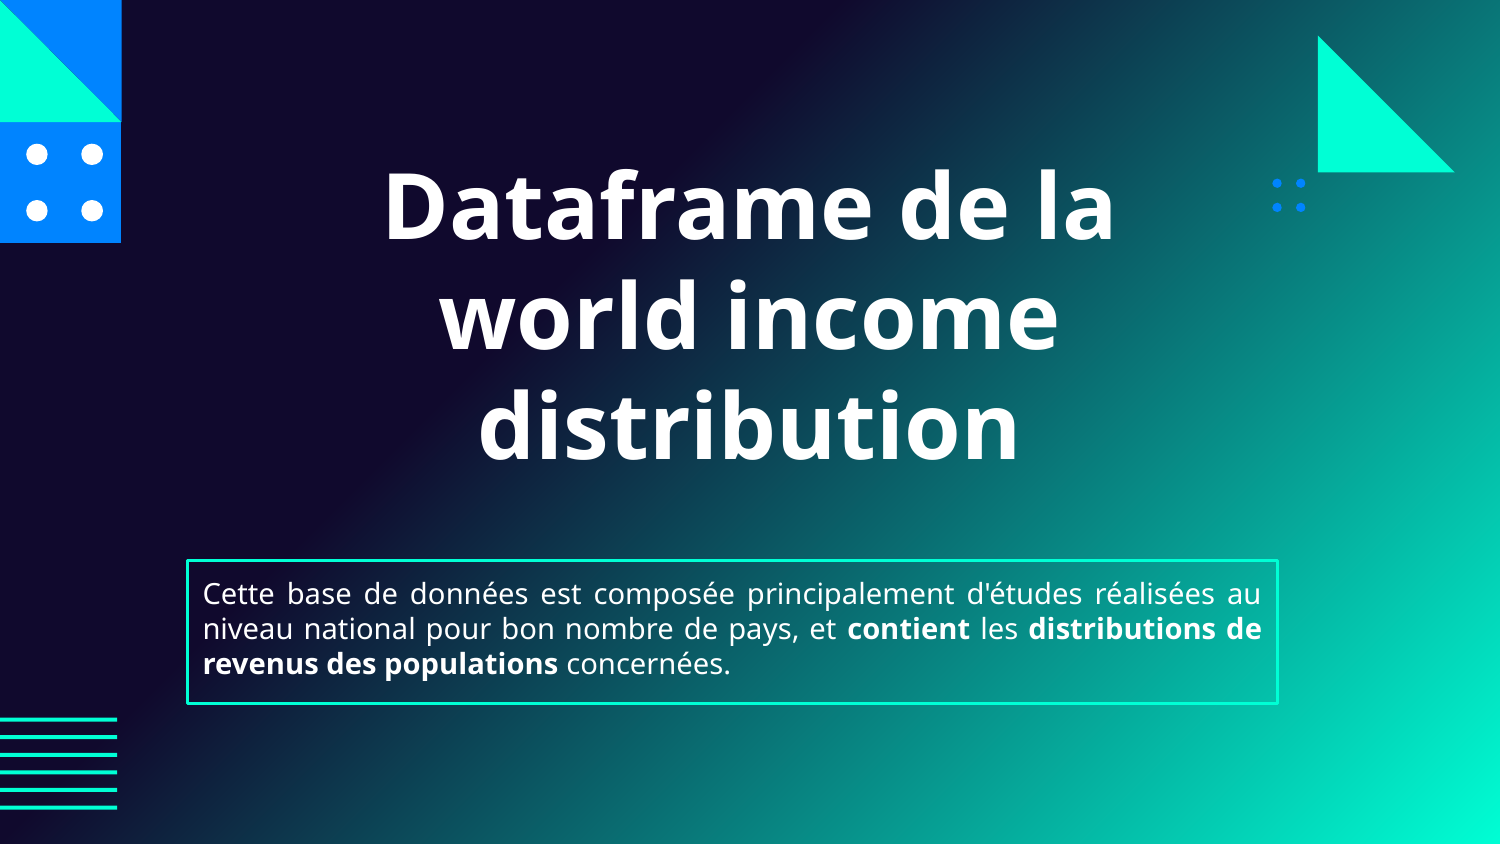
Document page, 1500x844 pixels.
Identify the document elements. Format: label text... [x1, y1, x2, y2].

title Dataframe de la world income distribution [227, 105, 1273, 521]
subtitle Cette base de données est composée principalement d'études réalisées au niveau national pour bon nombre de pays, et contient les distributions de revenus des populations concernées. [186, 559, 1279, 705]
